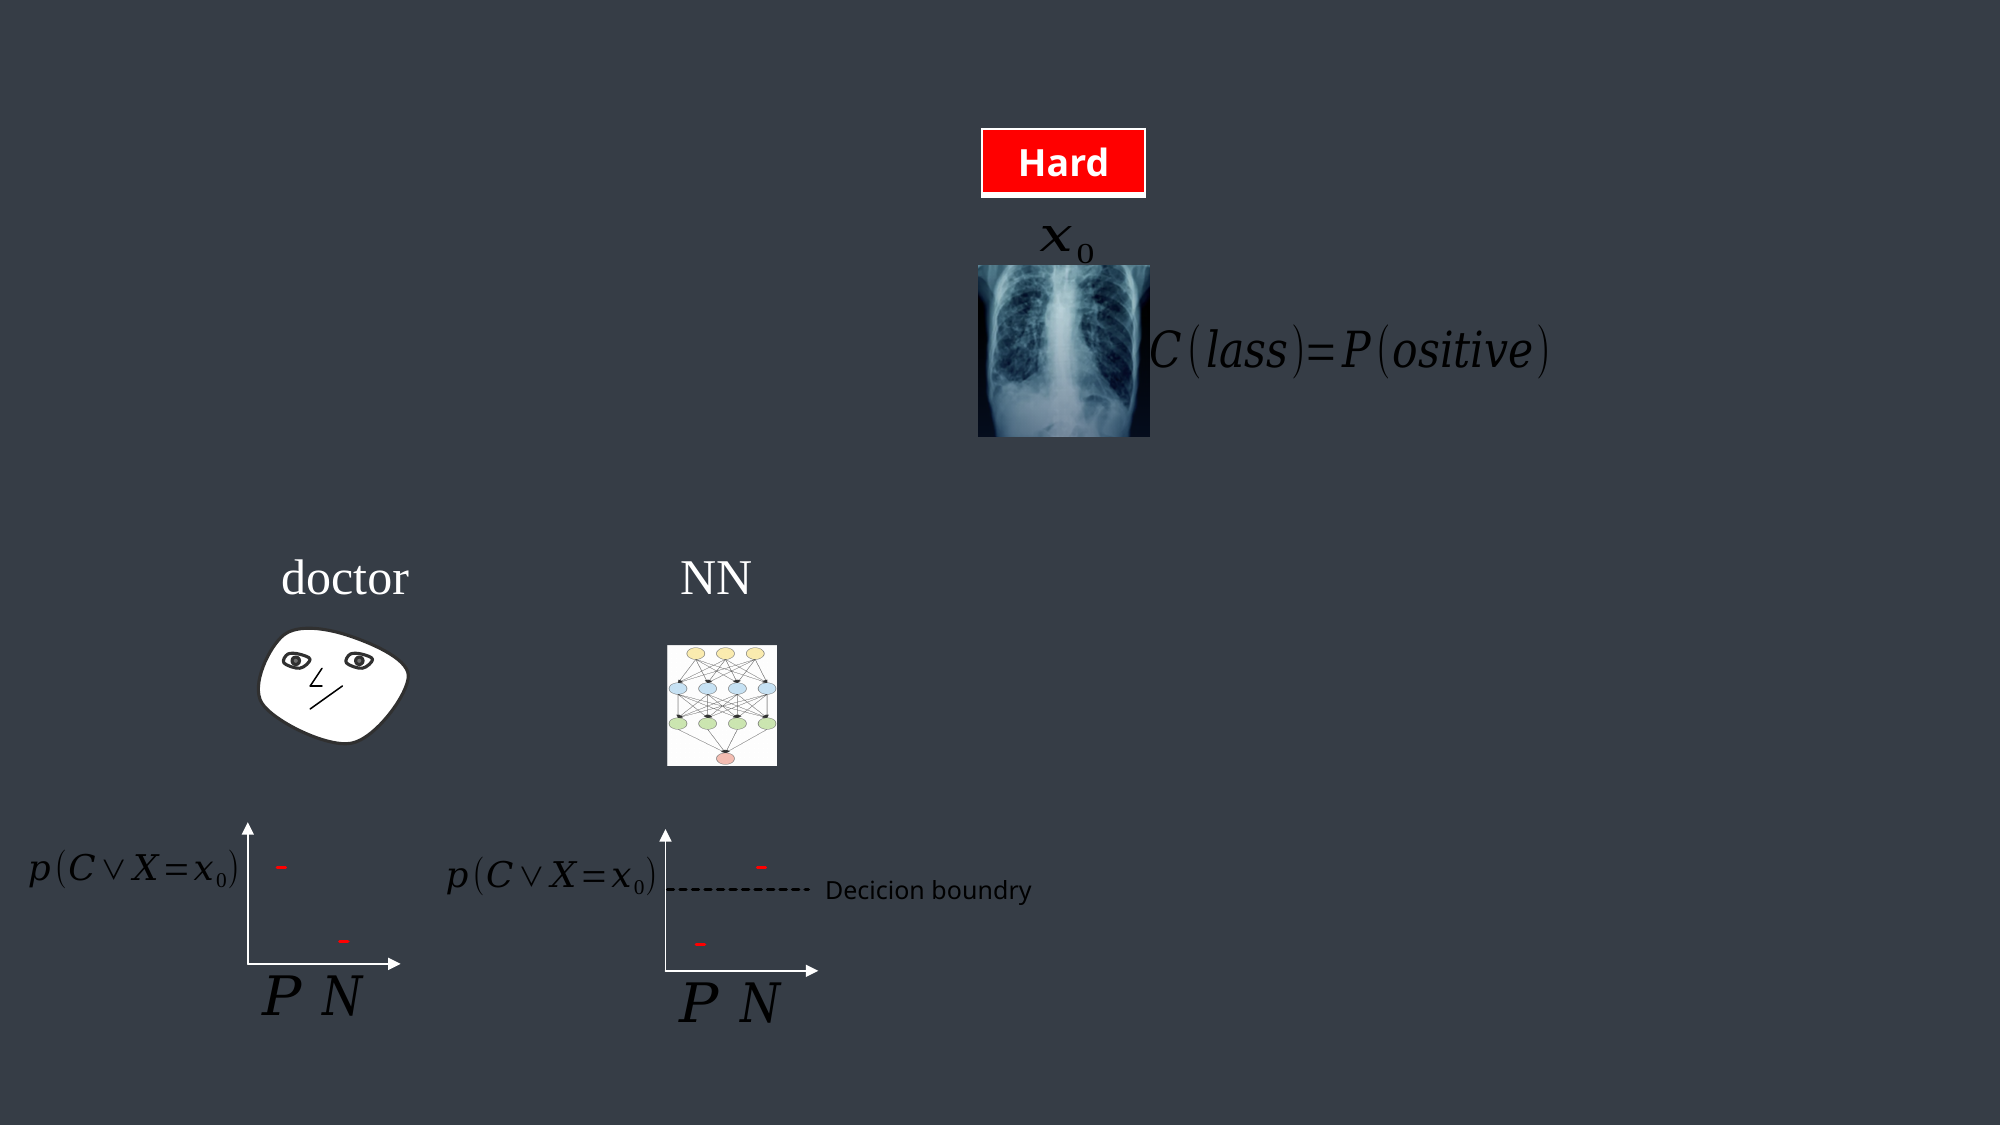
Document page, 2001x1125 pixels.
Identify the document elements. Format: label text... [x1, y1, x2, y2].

text_box [290, 655, 302, 667]
text_box [256, 626, 410, 746]
text_box [344, 651, 375, 670]
text_box [281, 651, 312, 670]
text_box doctor [266, 537, 424, 613]
text_box NN [665, 537, 767, 613]
table_header Hard [983, 130, 1144, 192]
text_box [354, 655, 365, 667]
picture [661, 646, 783, 766]
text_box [310, 668, 323, 685]
text_box Decicion boundry [810, 866, 1047, 912]
picture [977, 264, 1151, 437]
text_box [310, 685, 343, 710]
